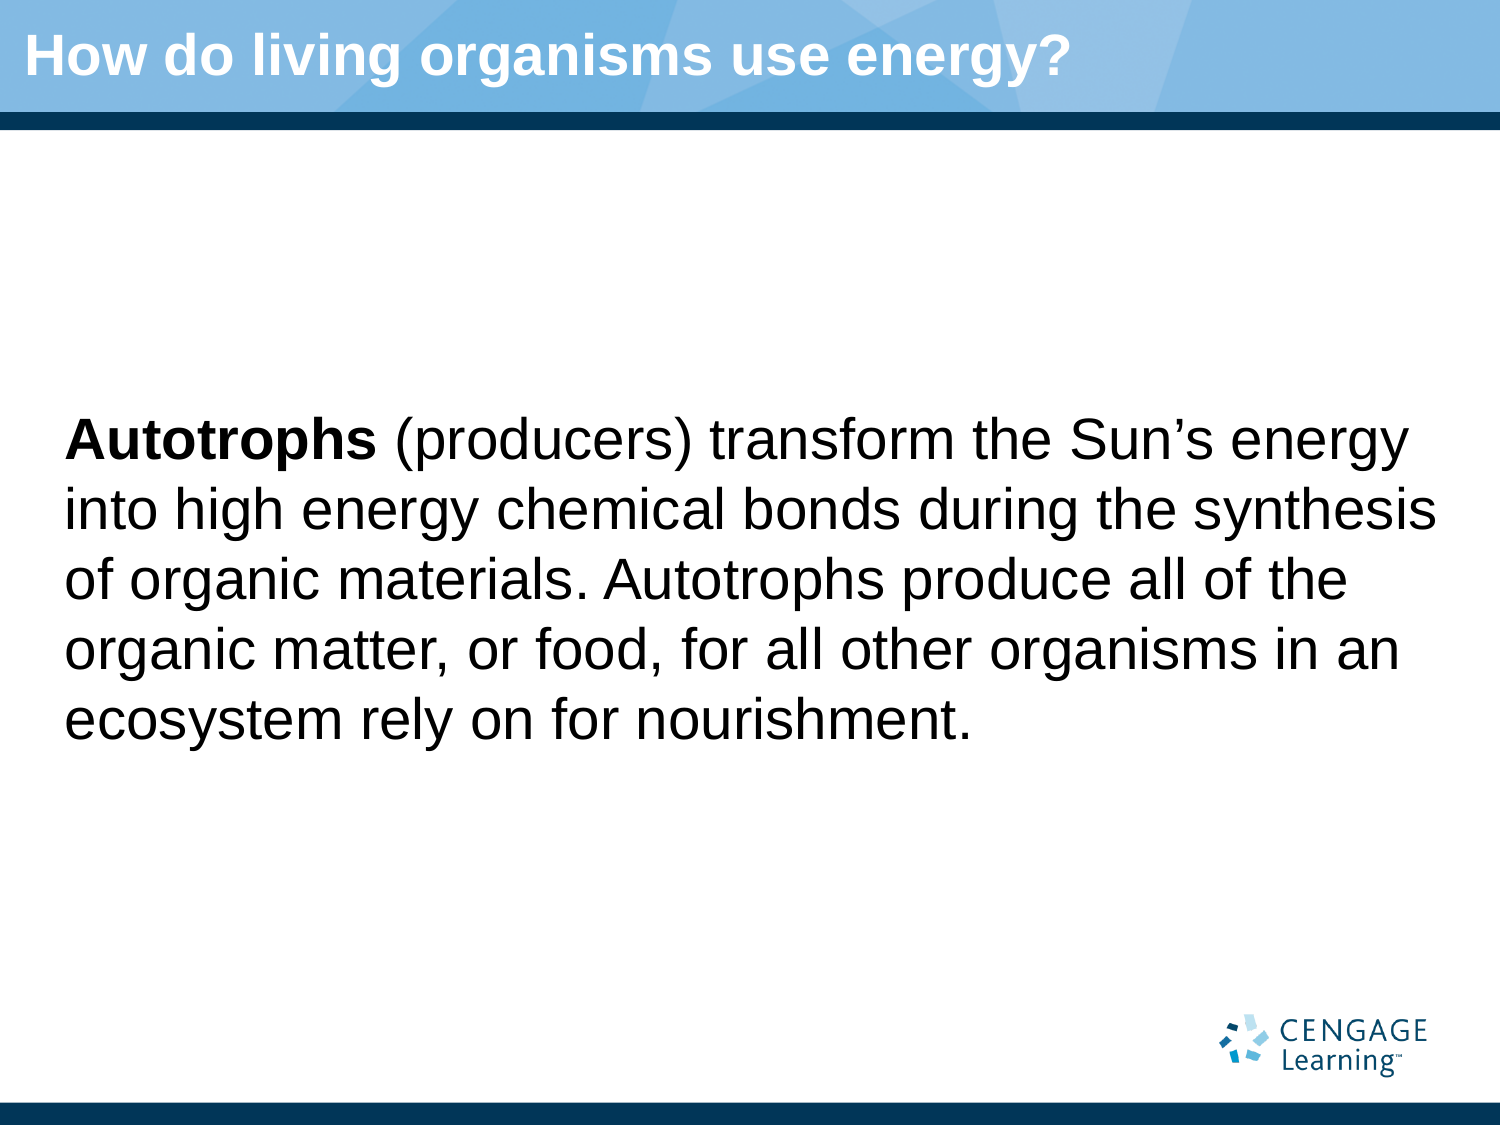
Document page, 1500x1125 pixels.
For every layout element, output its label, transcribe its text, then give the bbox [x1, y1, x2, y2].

picture [0, 0, 1500, 112]
text_box Autotrophs (producers) transform the Sun’s energy into high energy chemical bonds during the synthesis of organic materials. Autotrophs produce all of the organic matter, or food, for all other organisms in an ecosystem rely on for nourishment. [49, 393, 1463, 759]
title How do living organisms use energy? [24, 24, 1151, 101]
picture [1195, 990, 1450, 1101]
